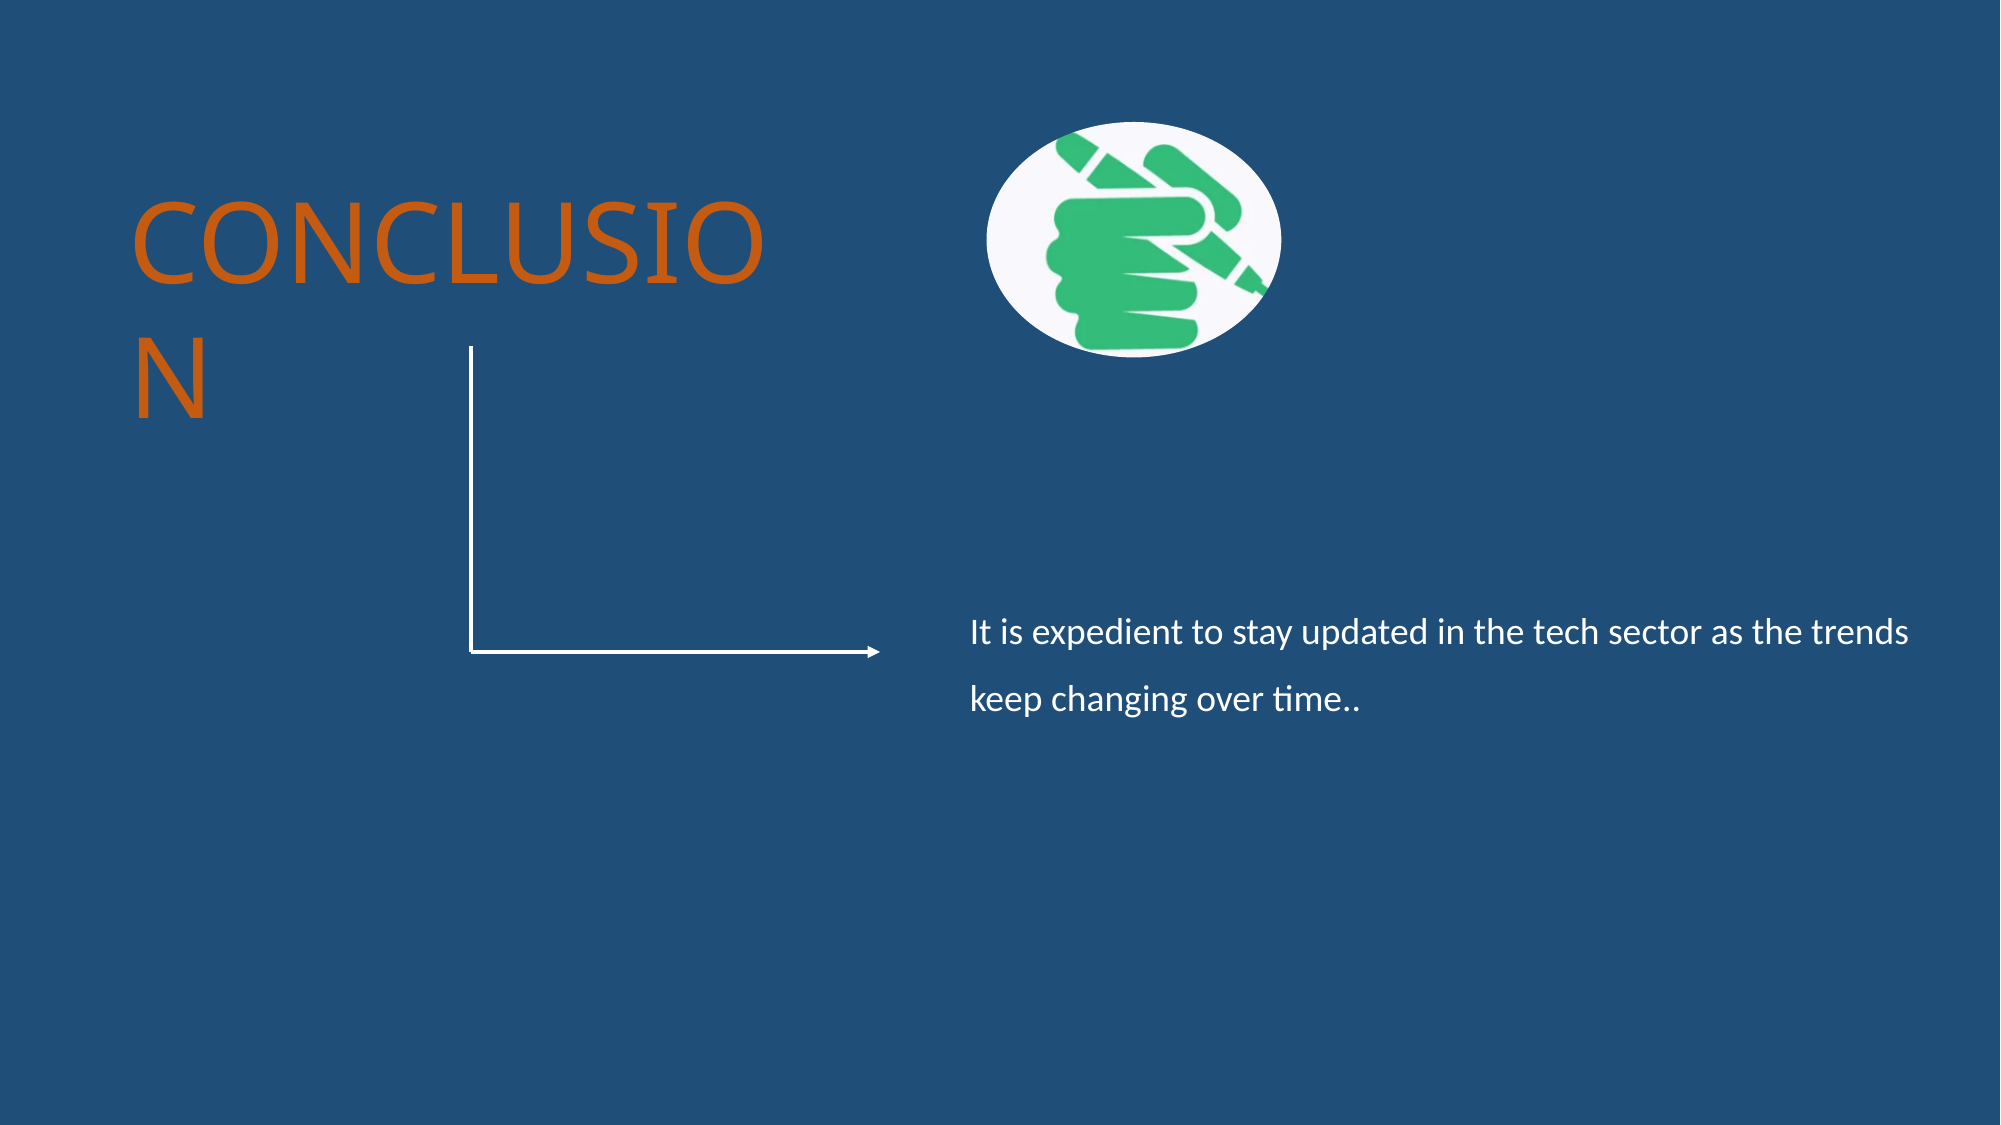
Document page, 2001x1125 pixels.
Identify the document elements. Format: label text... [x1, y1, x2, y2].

text_box It is expedient to stay updated in the tech sector as the trends keep changing over time.. [954, 531, 1927, 727]
picture [986, 121, 1282, 358]
text_box CONCLUSION [113, 163, 828, 449]
